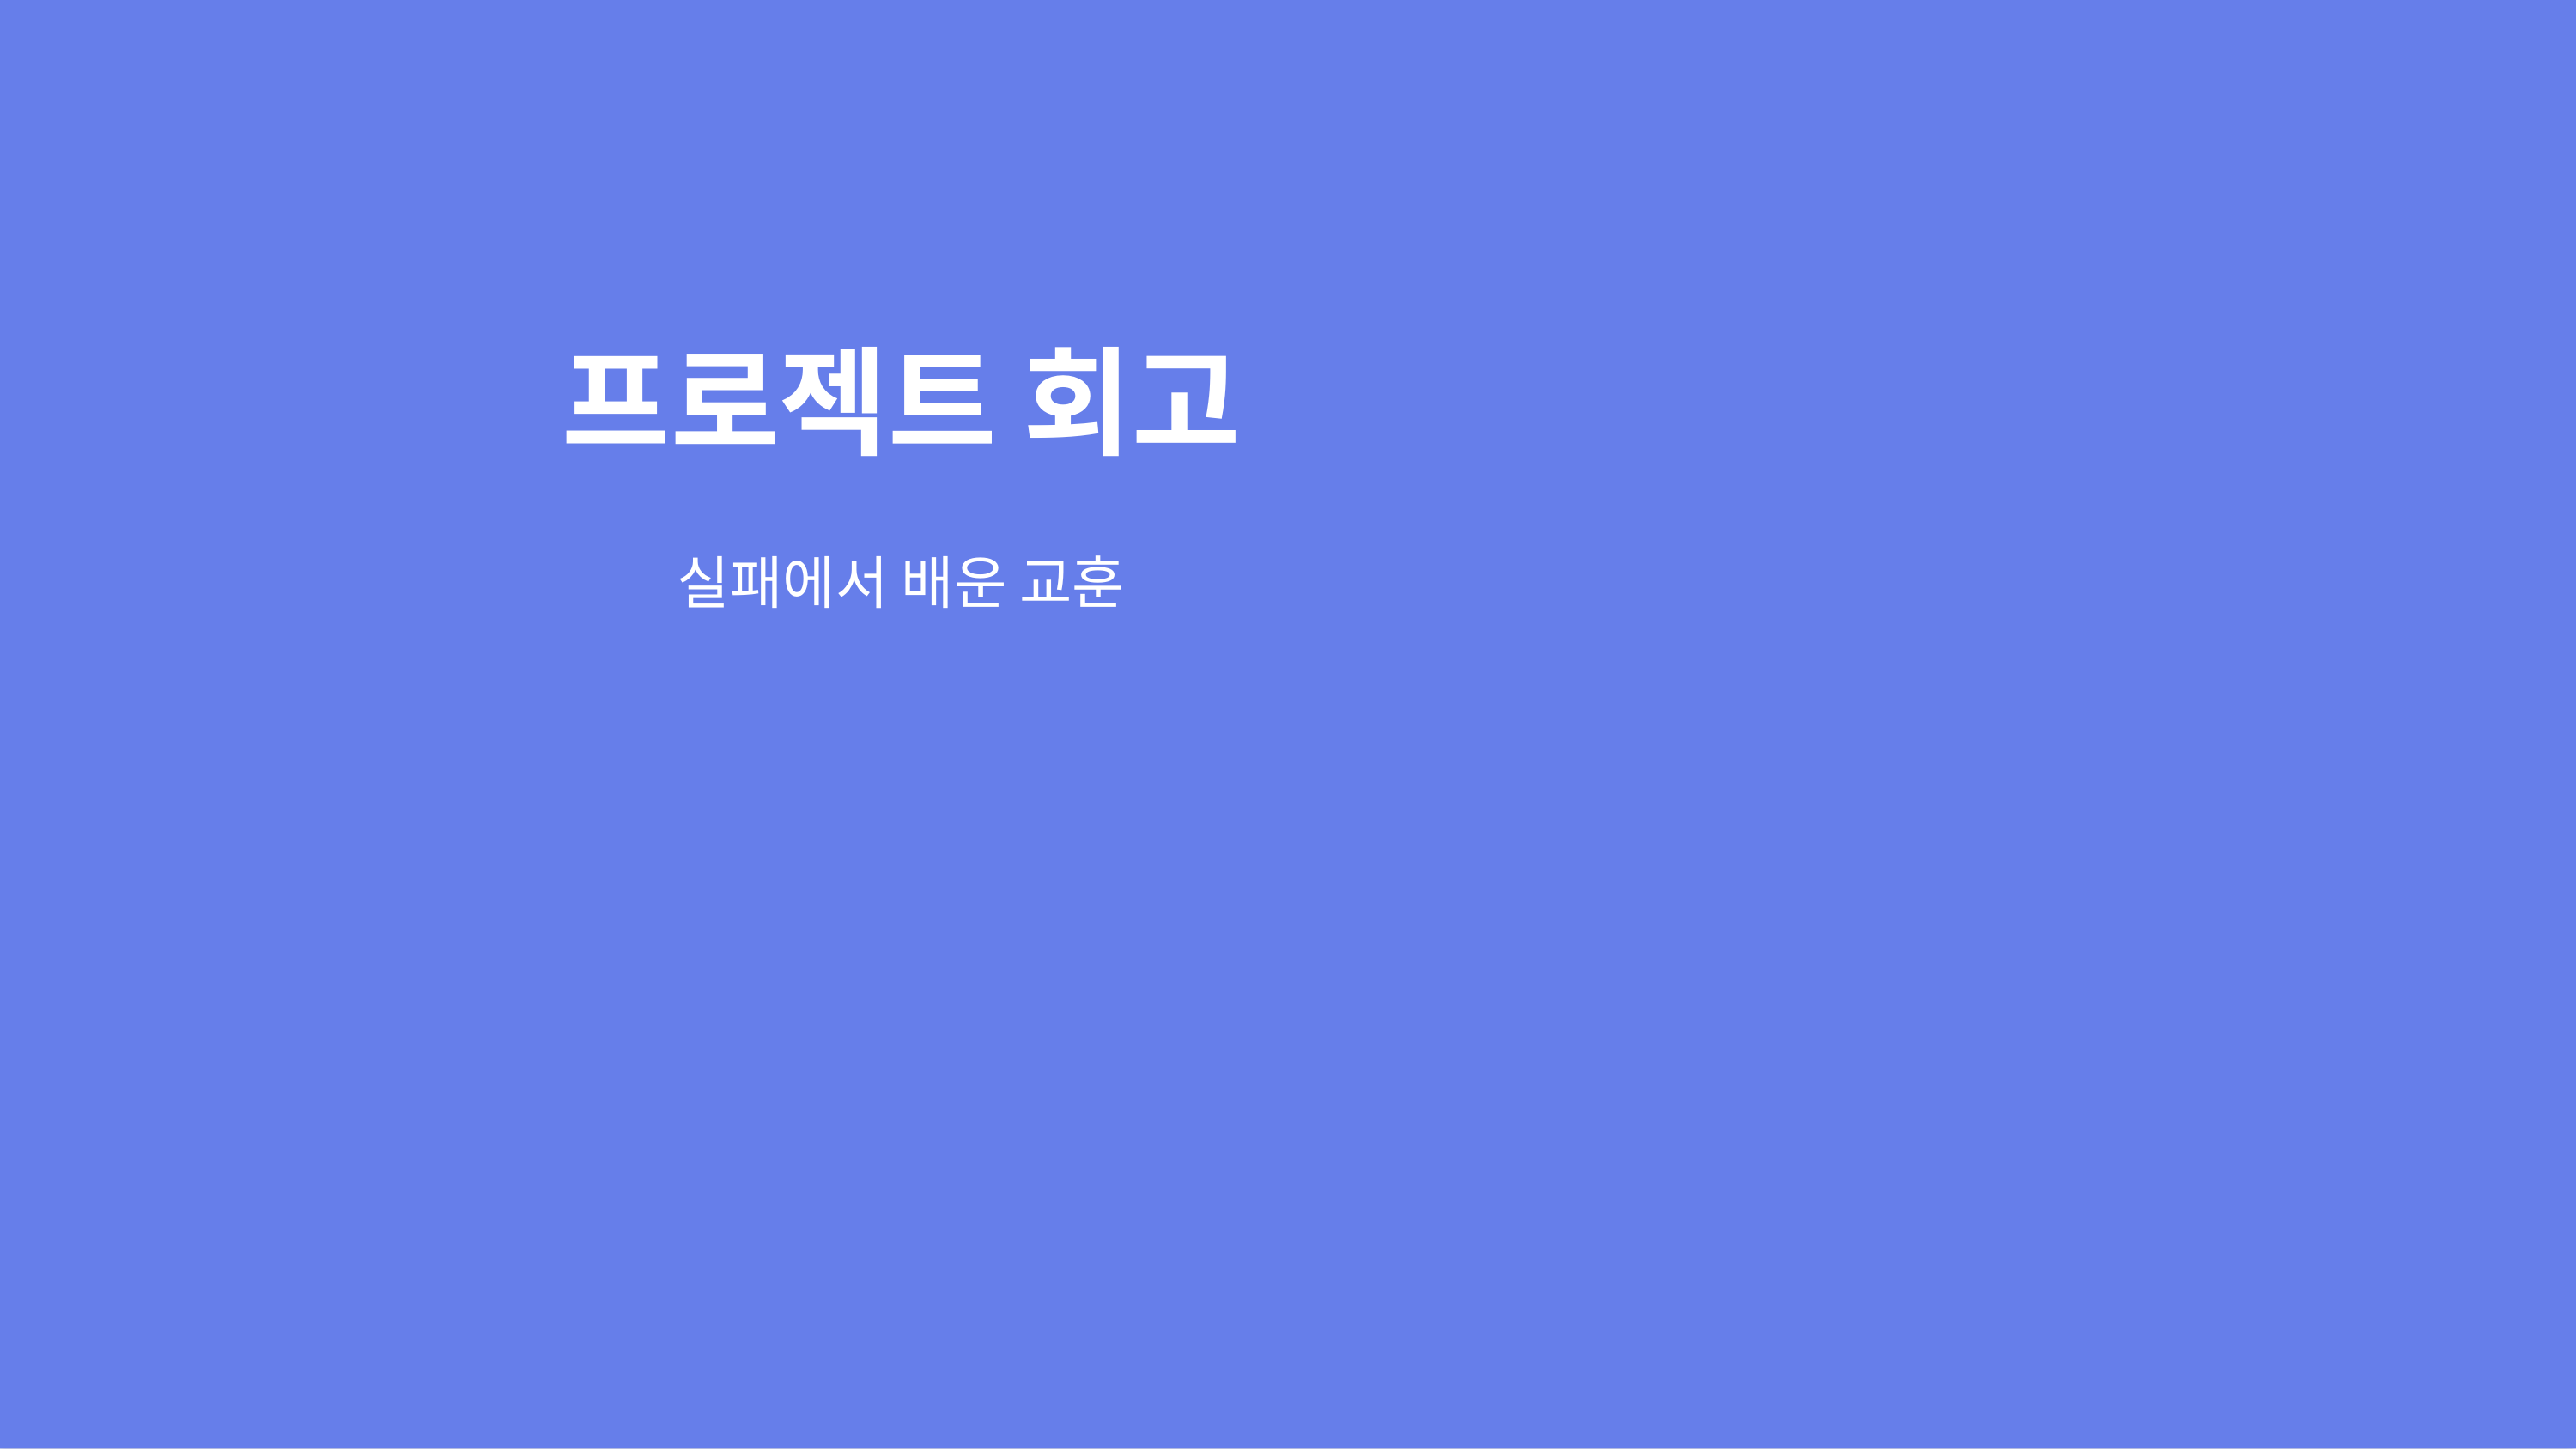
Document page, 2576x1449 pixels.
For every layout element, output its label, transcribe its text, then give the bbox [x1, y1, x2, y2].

text_box [0, 0, 2576, 1449]
text_box 실패에서 배운 교훈 [665, 540, 1139, 622]
text_box 프로젝트 회고 [549, 322, 1254, 476]
